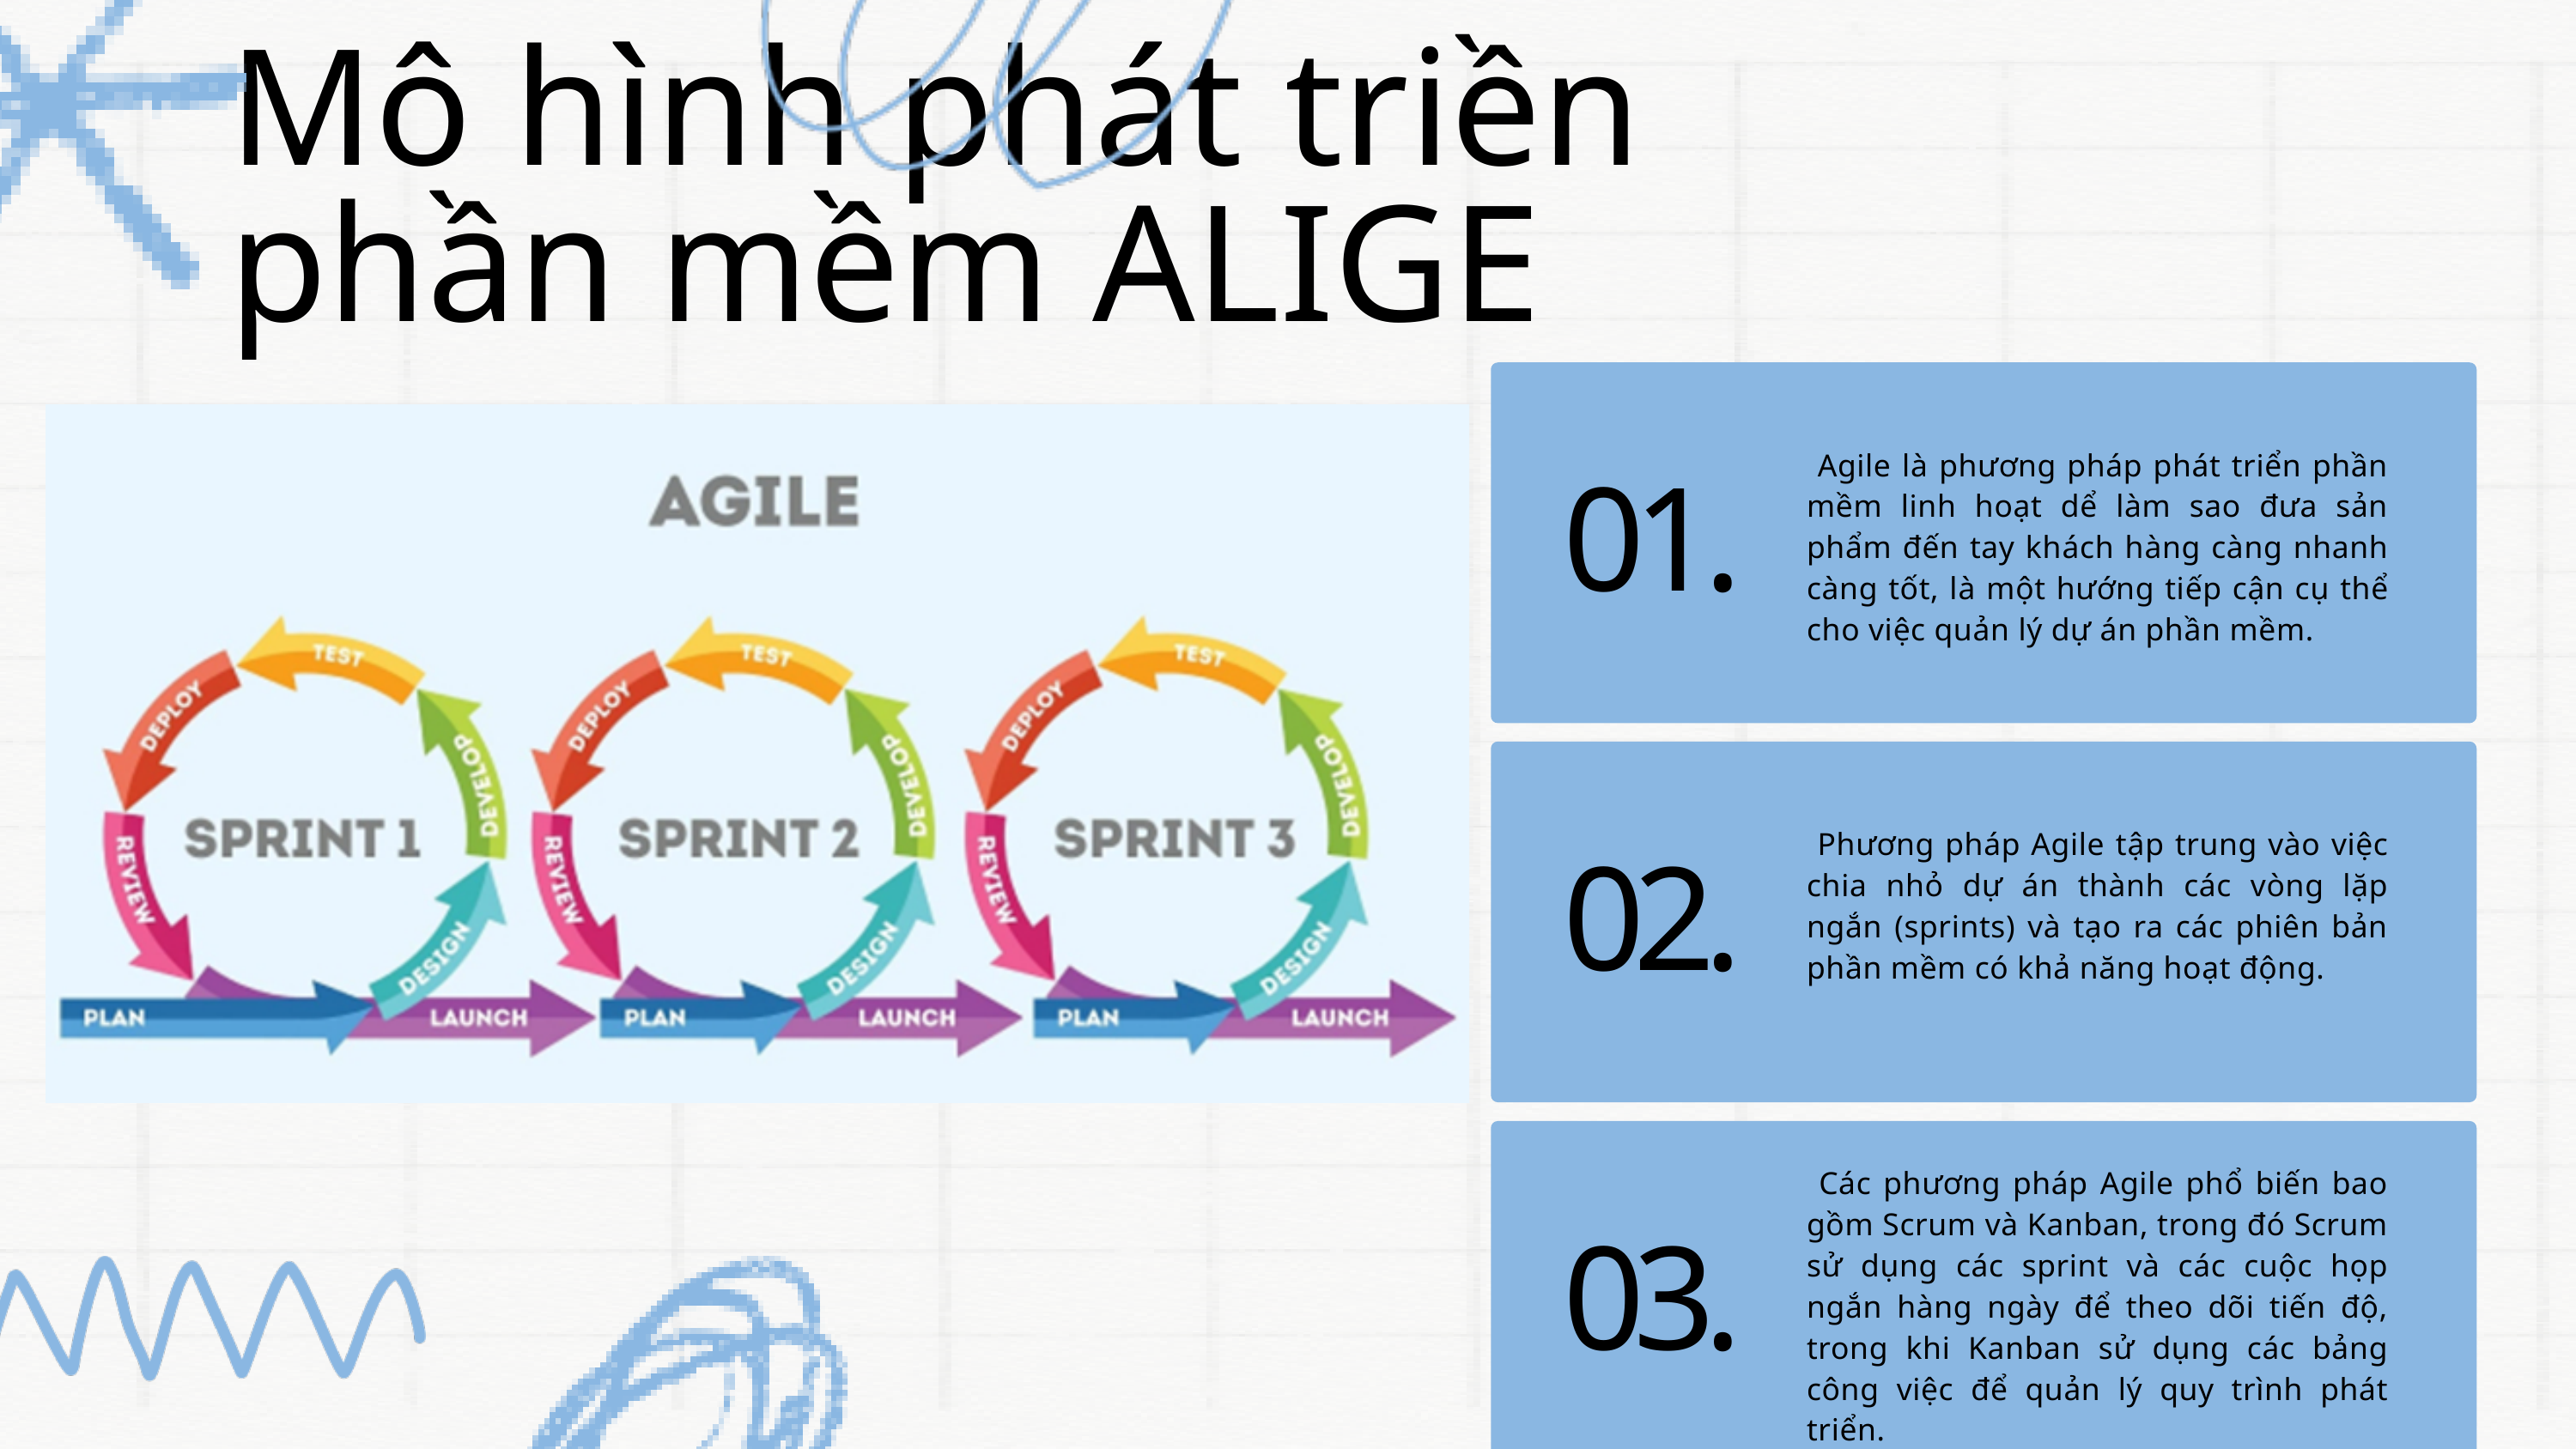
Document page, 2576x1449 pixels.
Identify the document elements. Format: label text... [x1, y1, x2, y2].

text_box Mô hình phát triền phần mềm ALIGE [228, 40, 1845, 354]
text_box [1491, 1120, 2477, 1449]
text_box [46, 404, 1470, 1103]
text_box [0, 1256, 426, 1391]
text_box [1491, 361, 2477, 724]
text_box [629, 0, 1332, 193]
text_box [0, 0, 2576, 1449]
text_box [1491, 741, 2477, 1103]
text_box [483, 1256, 848, 1449]
text_box [0, 0, 246, 289]
